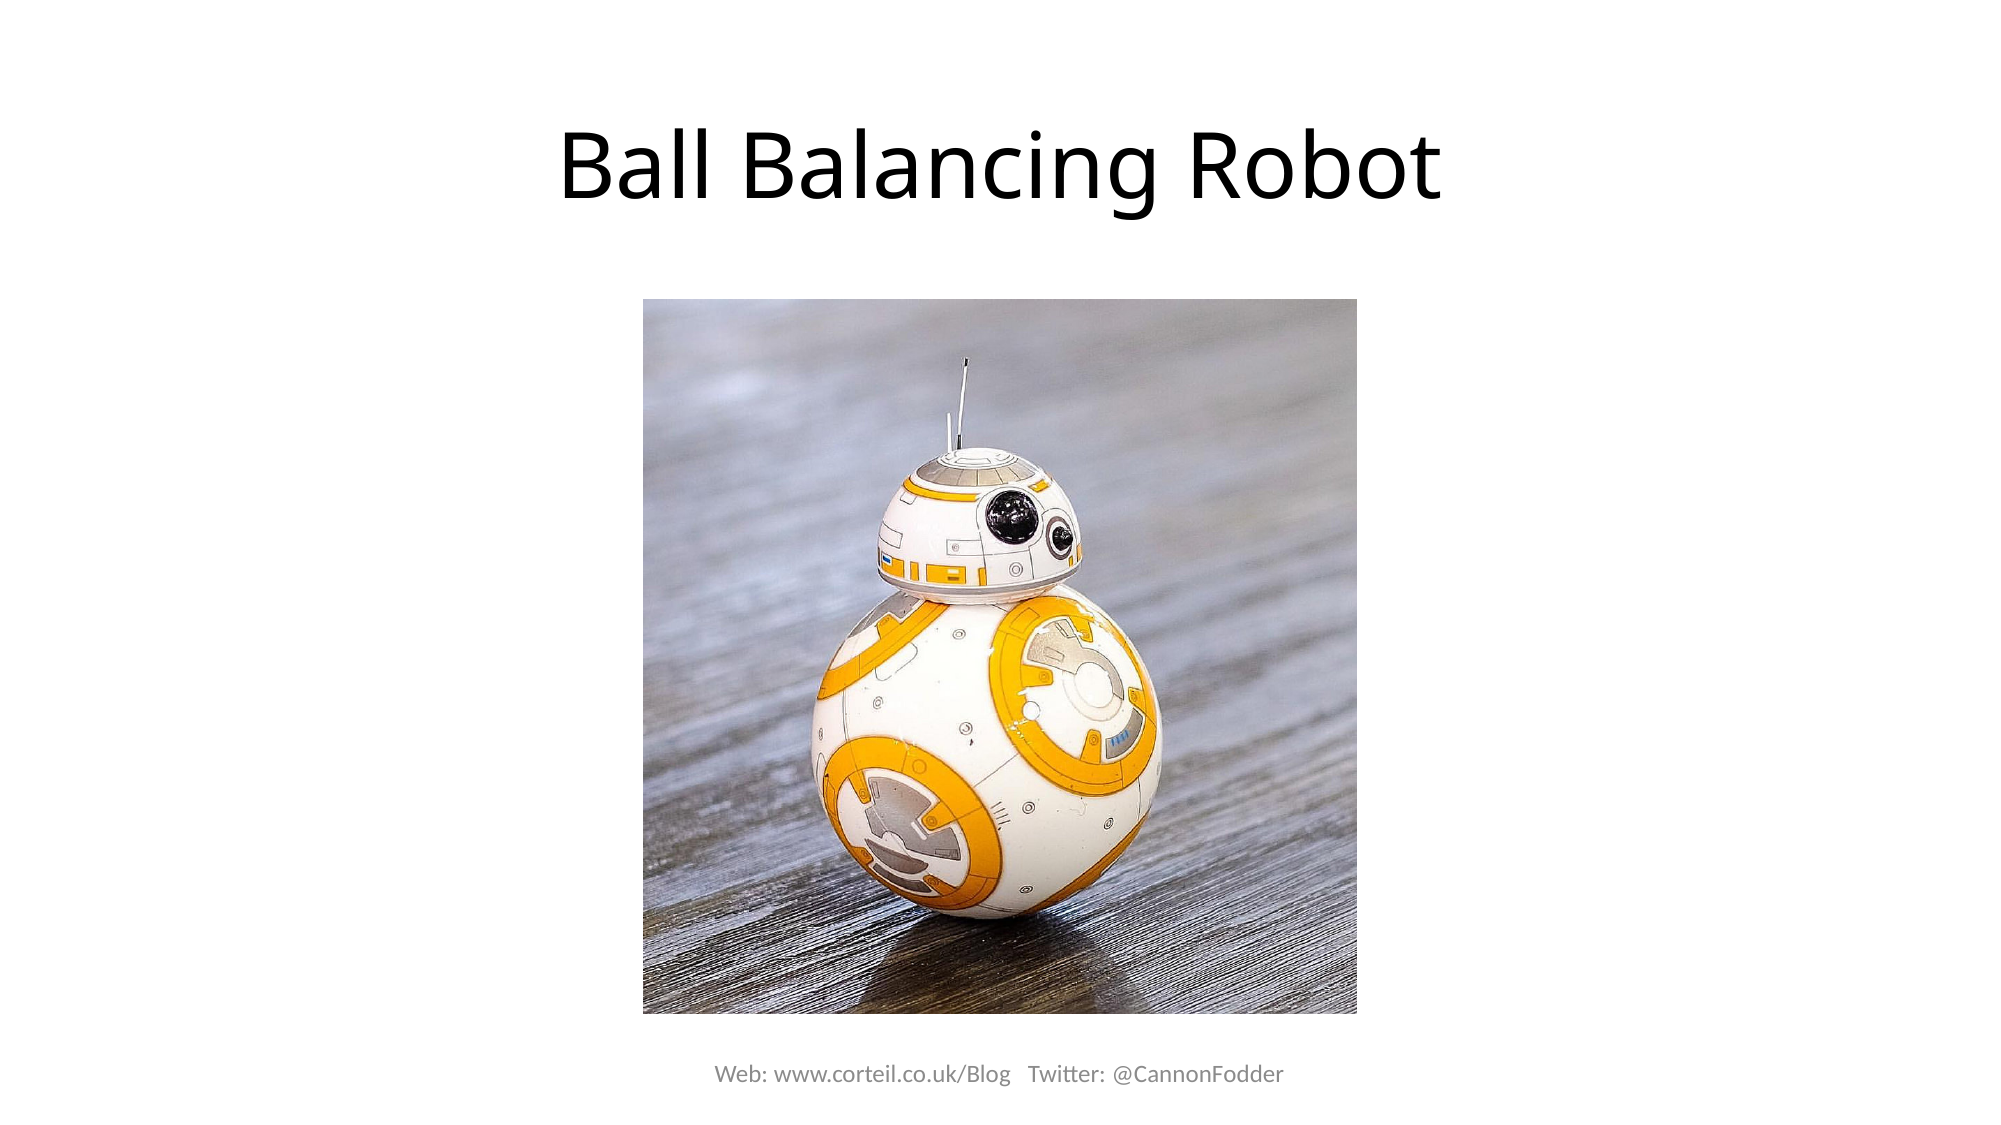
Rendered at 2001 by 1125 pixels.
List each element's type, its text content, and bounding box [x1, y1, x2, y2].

title Ball Balancing Robot [137, 59, 1863, 278]
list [643, 299, 1357, 1014]
footer Web: www.corteil.co.uk/Blog Twitter: @CannonFodder [662, 1042, 1338, 1103]
